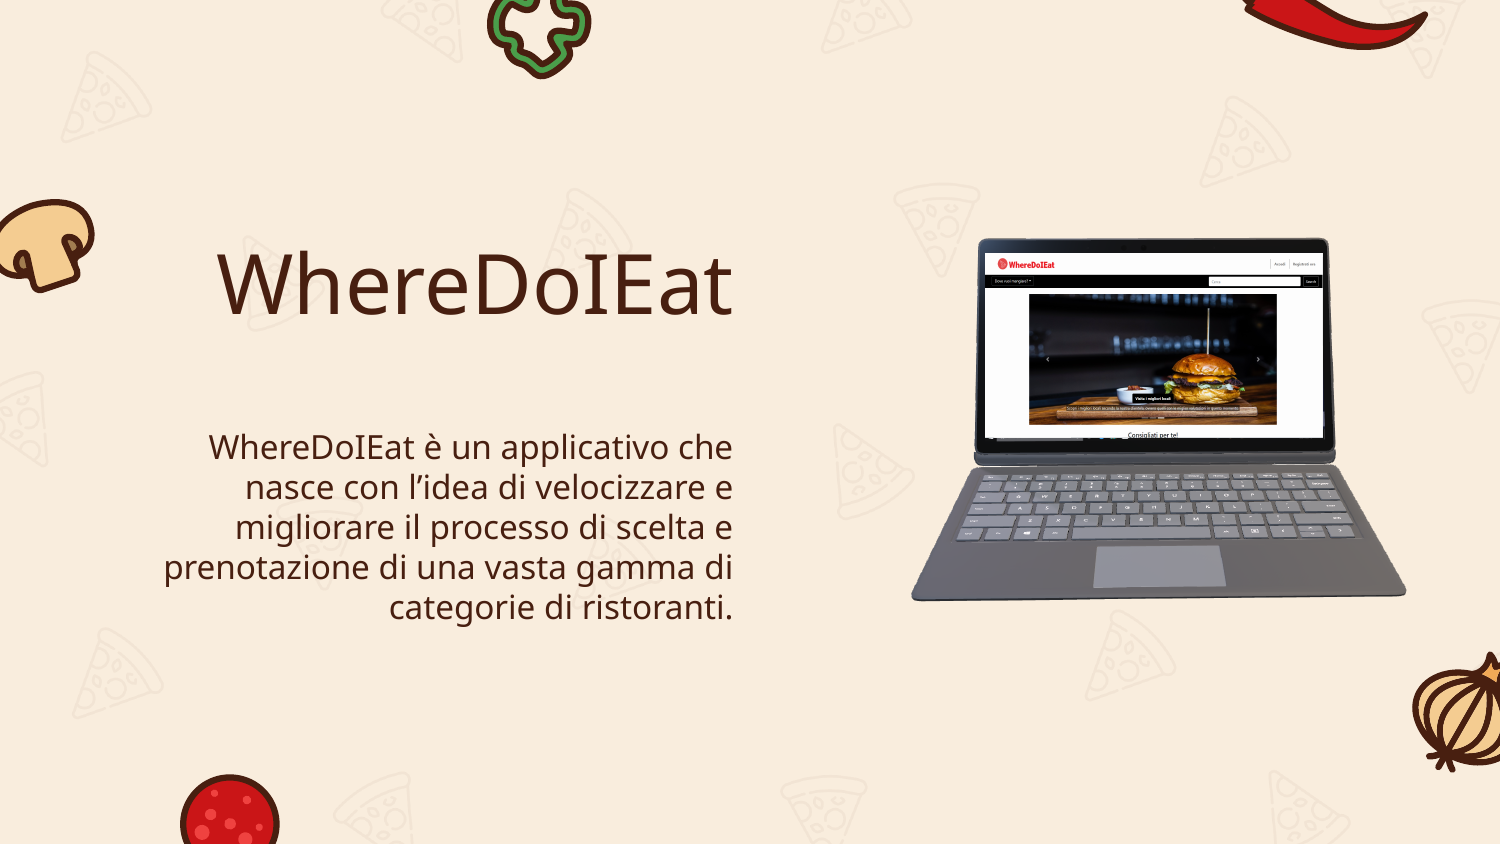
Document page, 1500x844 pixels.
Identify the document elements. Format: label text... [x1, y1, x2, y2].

subtitle WhereDoIEat è un applicativo che nasce con l’idea di velocizzare e migliorare il processo di scelta e prenotazione di una vasta gamma di categorie di ristoranti. [118, 385, 735, 667]
title WhereDoIEat [151, 176, 735, 385]
picture [0, 0, 1500, 844]
picture [506, 0, 573, 60]
